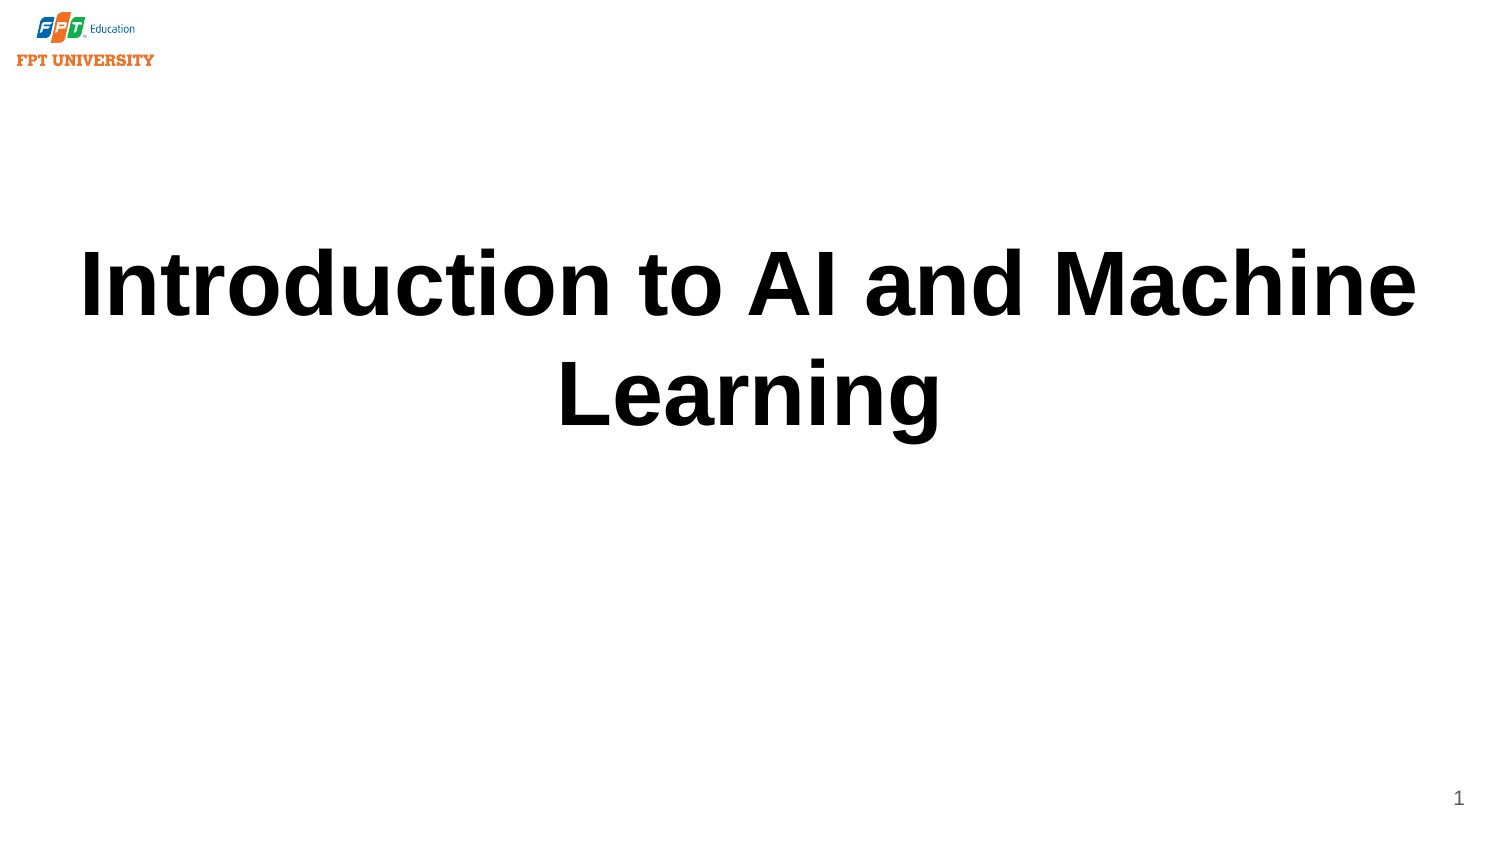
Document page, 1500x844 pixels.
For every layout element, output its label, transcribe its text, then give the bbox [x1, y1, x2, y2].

slide_number 1 [1389, 764, 1480, 830]
title Introduction to AI and Machine Learning [51, 122, 1449, 459]
picture [11, 1, 160, 77]
